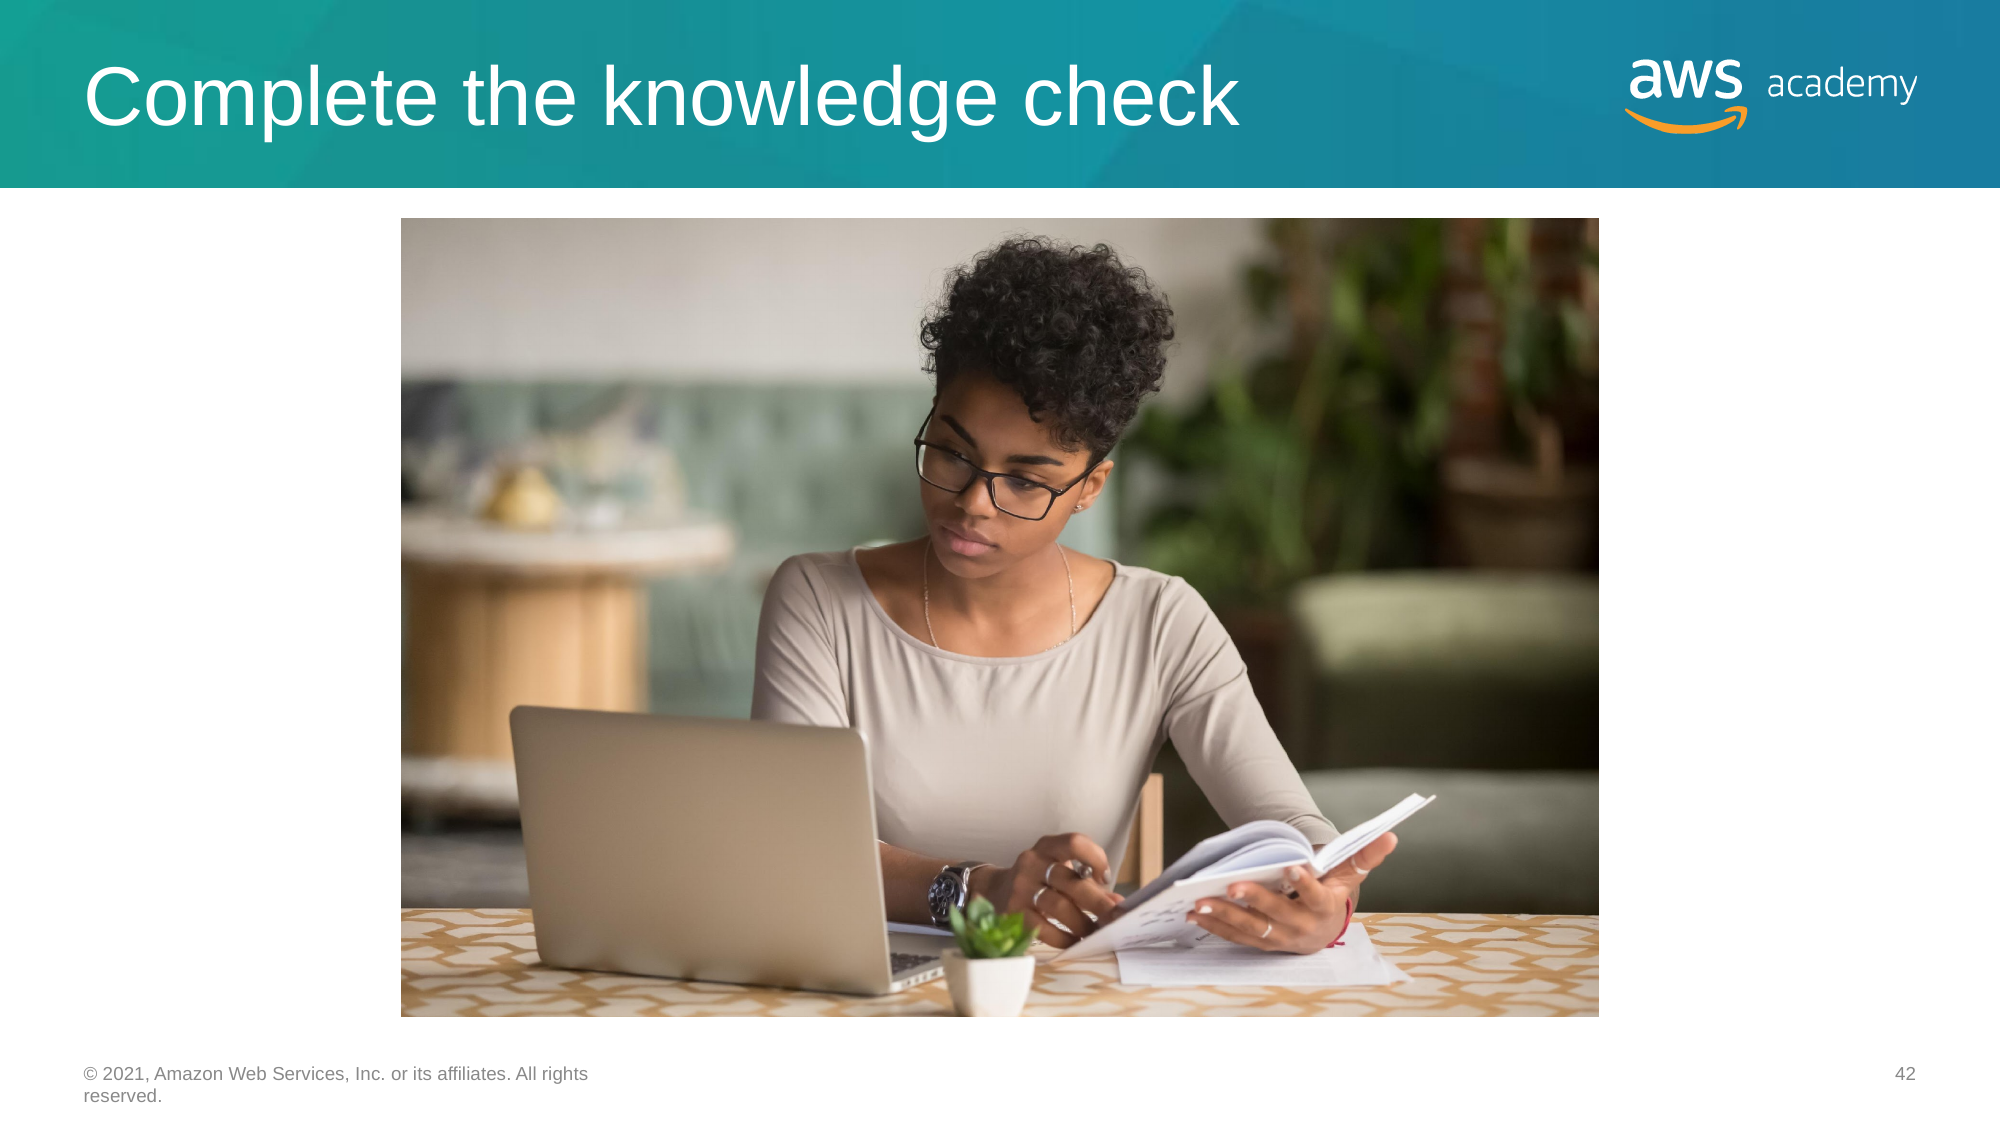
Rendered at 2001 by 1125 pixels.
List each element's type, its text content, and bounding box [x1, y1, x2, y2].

title Complete the knowledge check [68, 59, 1551, 138]
picture [401, 218, 1599, 1017]
slide_number ‹#› [1481, 1042, 1932, 1103]
picture [0, 0, 2000, 188]
